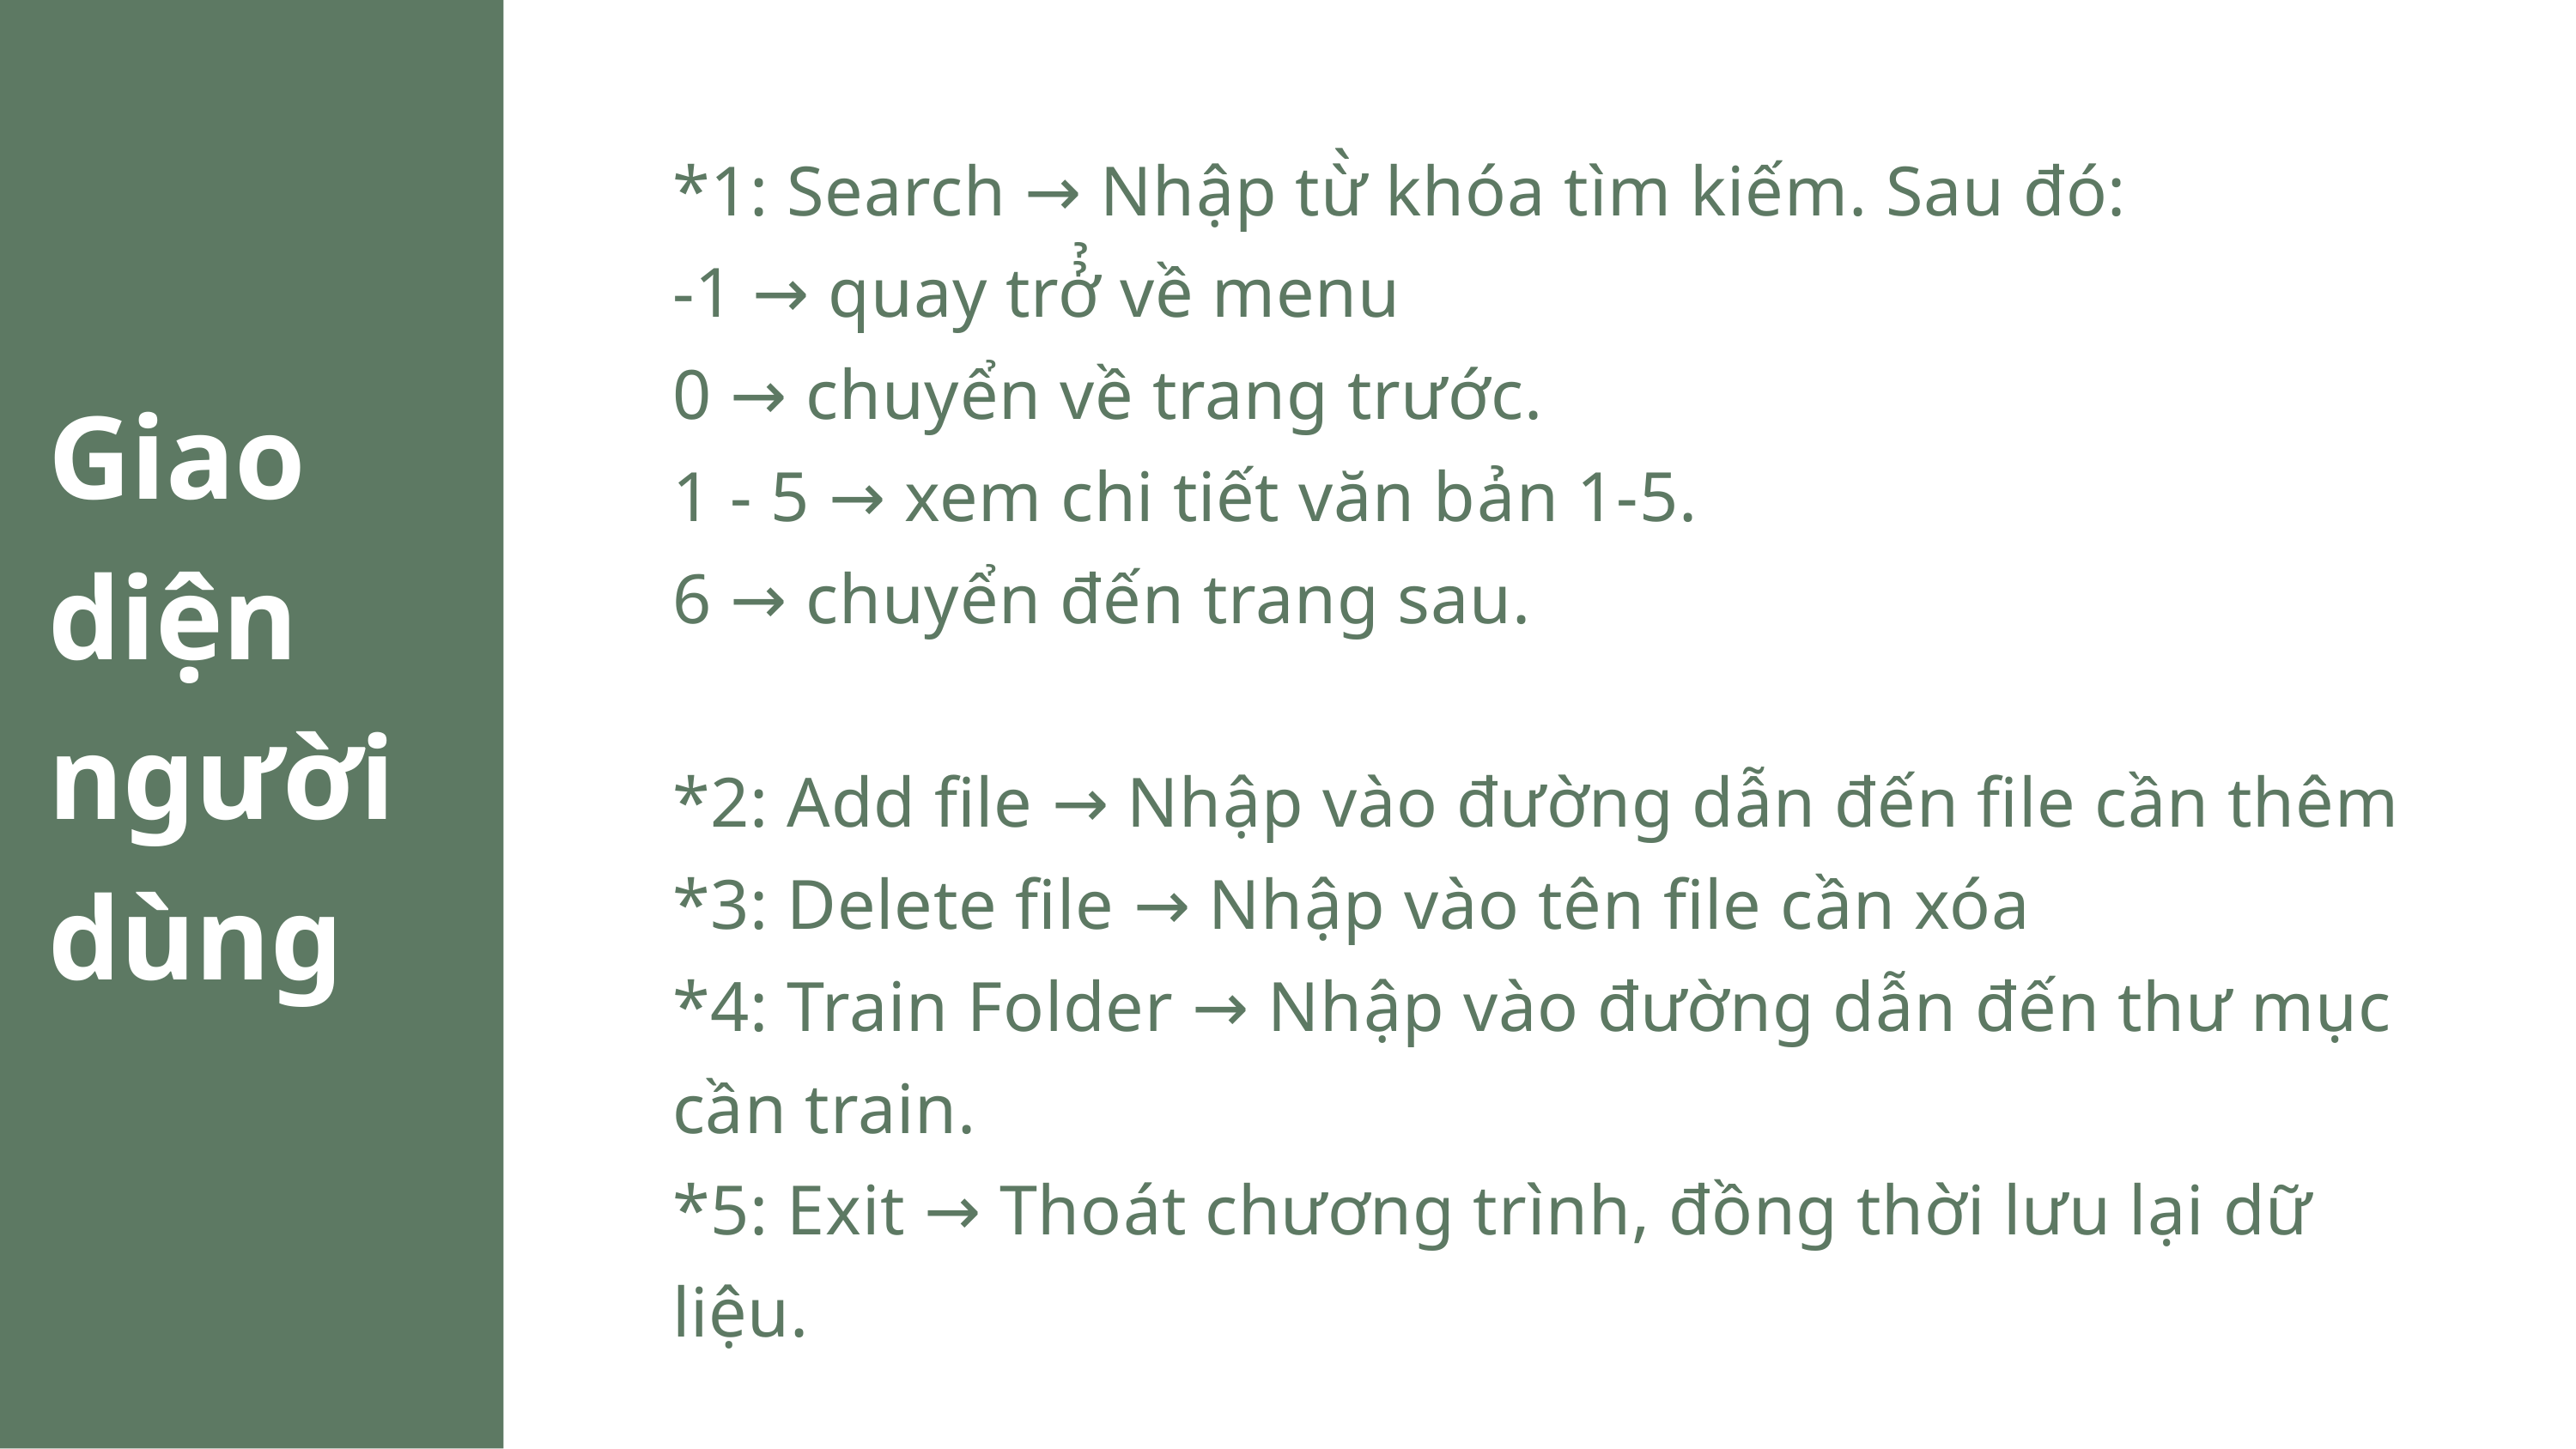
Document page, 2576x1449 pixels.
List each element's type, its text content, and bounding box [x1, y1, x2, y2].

text_box Giao diện người dùng [48, 361, 396, 1003]
text_box [0, 0, 504, 1449]
text_box *1: Search → Nhập từ̀ khóa tìm kiếm. Sau đó: -1 → quay trở̉ về menu 0 → chuyển về trang trước. 1 - 5 → xem chi tiết văn bản 1-5. 6 → chuyển đến trang sau. *2: Add file → Nhập vào đường dẫn đến file cần thêm *3: Delete file → Nhập vào tên file cần xóa *4: Train Folder → Nhập vào đường dẫn đến thư mục cần train. *5: Exit → Thoát chương trình, đồng thời lưu lại dữ liệu. [672, 127, 2432, 1351]
